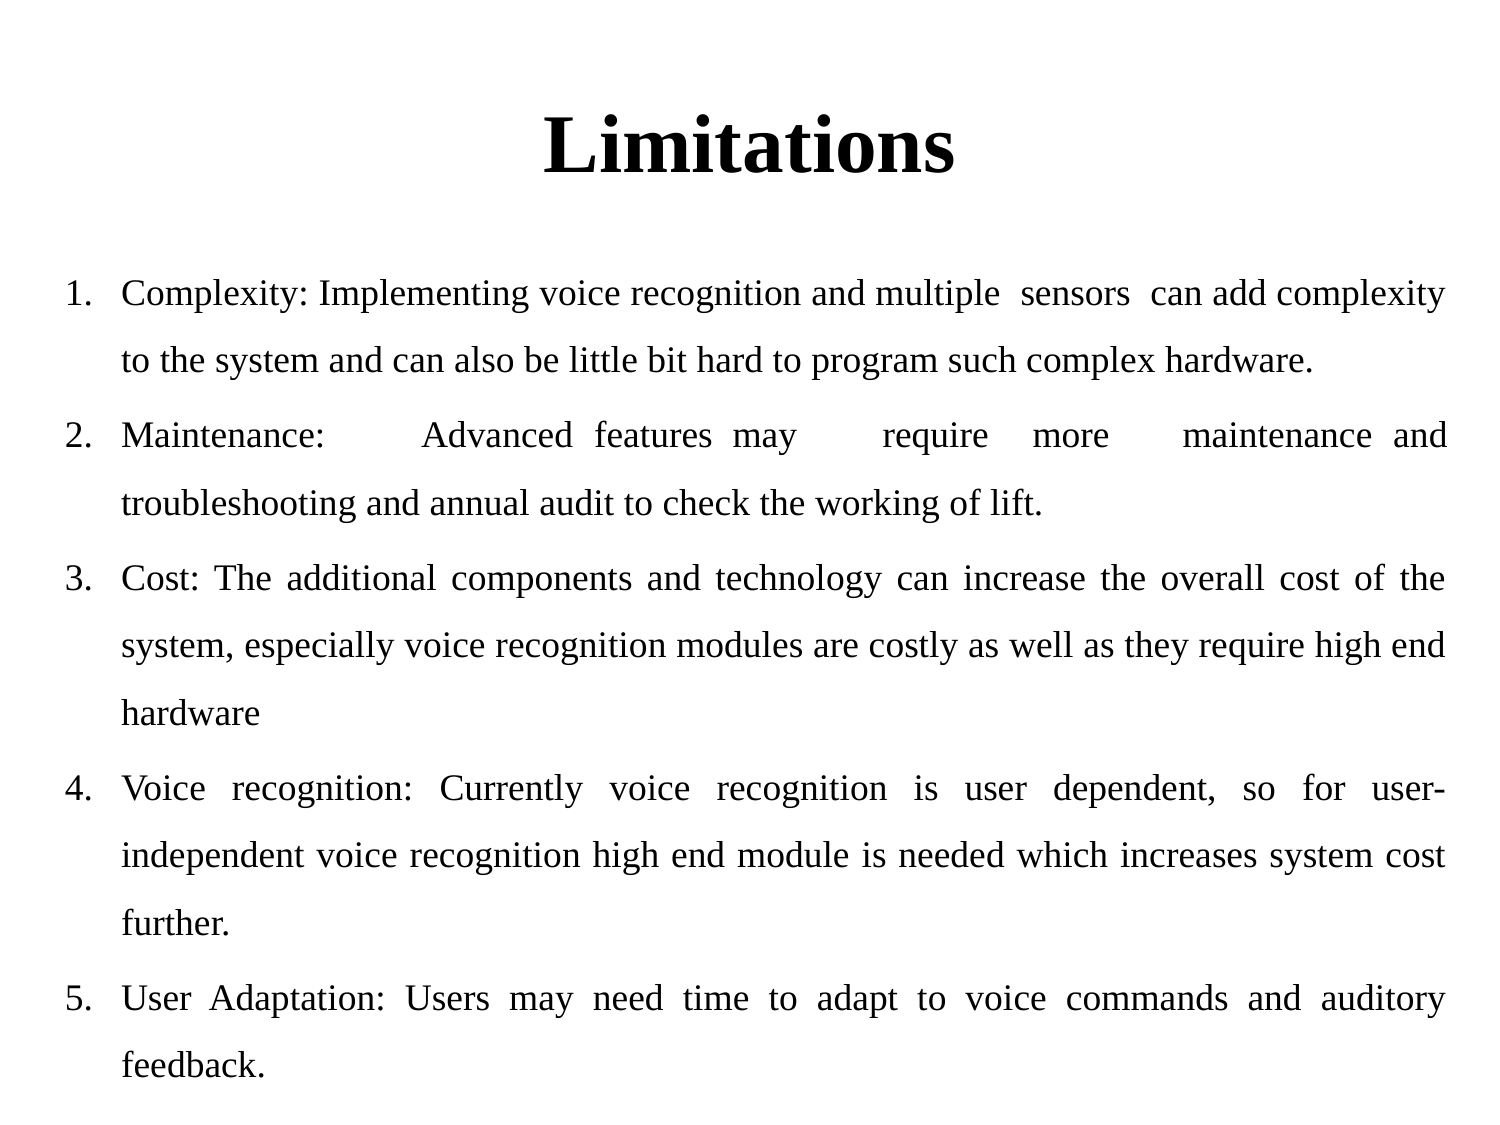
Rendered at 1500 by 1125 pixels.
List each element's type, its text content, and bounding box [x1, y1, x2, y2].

title Limitations [74, 44, 1426, 233]
list Complexity: Implementing voice recognition and multiple sensors can add complexity to the system and can also be little bit hard to program such complex hardware. Maintenance: Advanced features may require more maintenance and troubleshooting and annual audit to check the working of lift. Cost: The additional components and technology can increase the overall cost of the system, especially voice recognition modules are costly as well as they require high end hardware Voice recognition: Currently voice recognition is user dependent, so for user-independent voice recognition high end module is needed which increases system cost further. User Adaptation: Users may need time to adapt to voice commands and auditory feedback. [49, 237, 1463, 1101]
